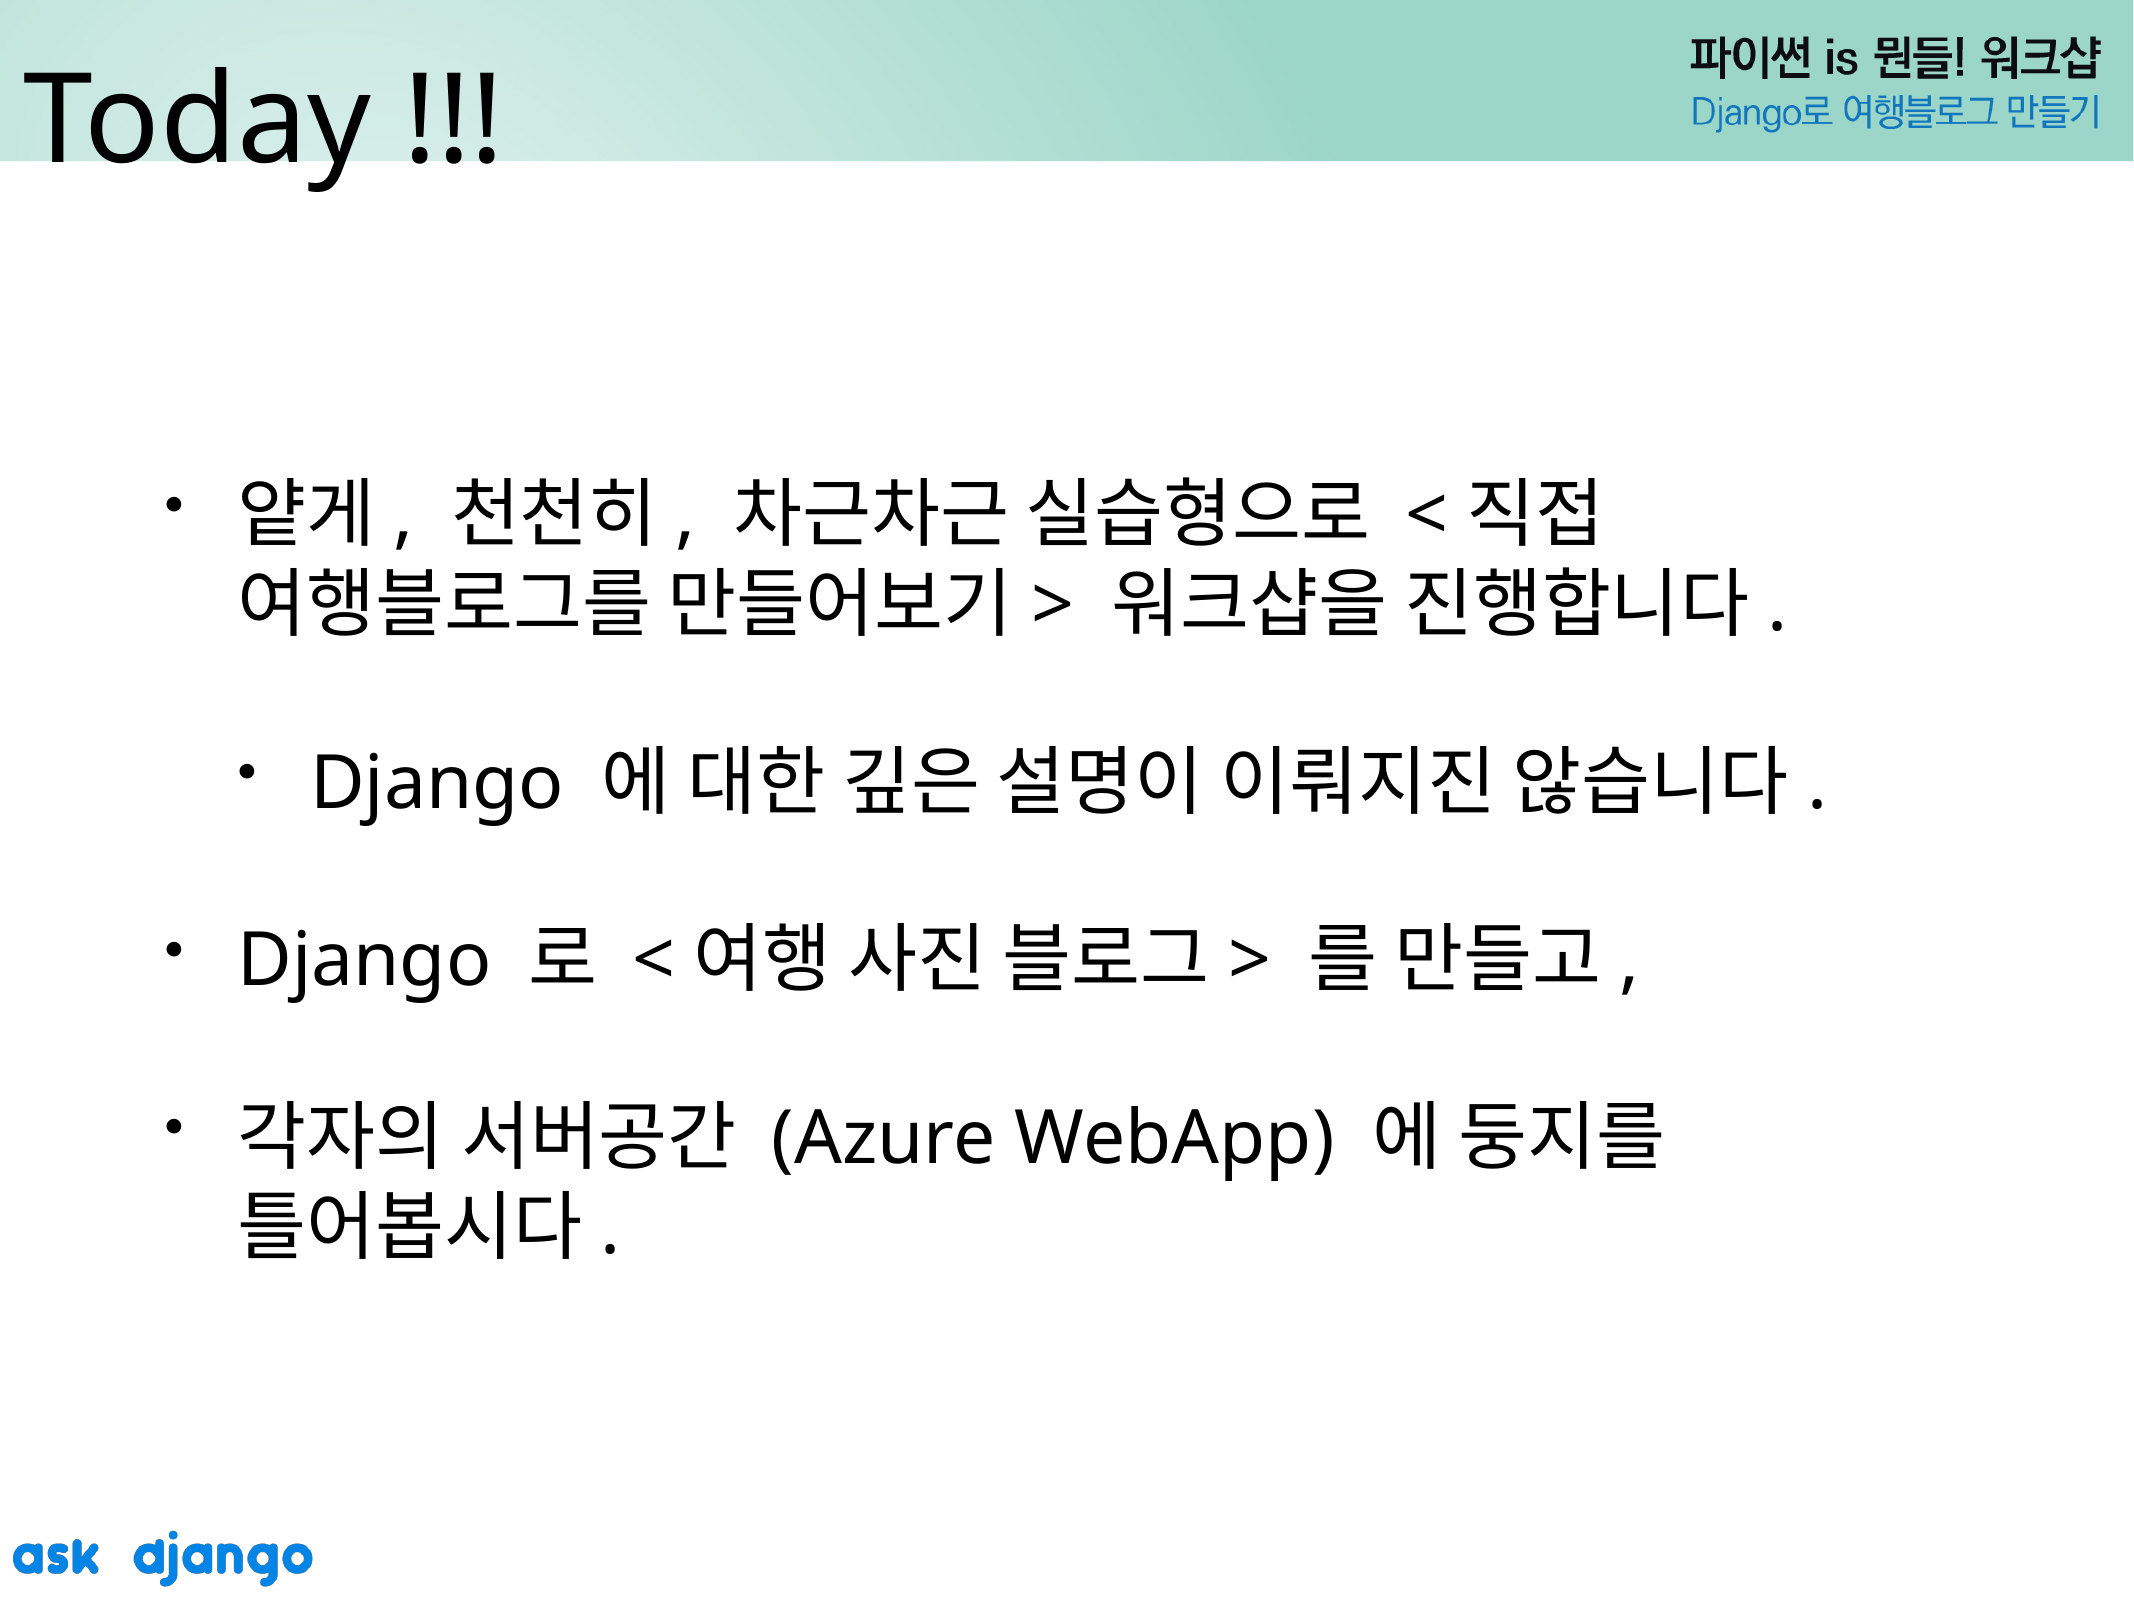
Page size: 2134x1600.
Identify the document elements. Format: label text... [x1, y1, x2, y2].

picture [0, 1518, 323, 1600]
list 얕게, 천천히, 차근차근 실습형으로 <직접 여행블로그를 만들어보기> 워크샵을 진행합니다. Django 에 대한 깊은 설명이 이뤄지진 않습니다. Django 로 <여행 사진 블로그> 를 만들고, 각자의 서버공간 (Azure WebApp) 에 둥지를 틀어봅시다. [155, 350, 1978, 1384]
title Today !!! [14, 20, 1675, 205]
picture [0, 0, 2134, 1211]
